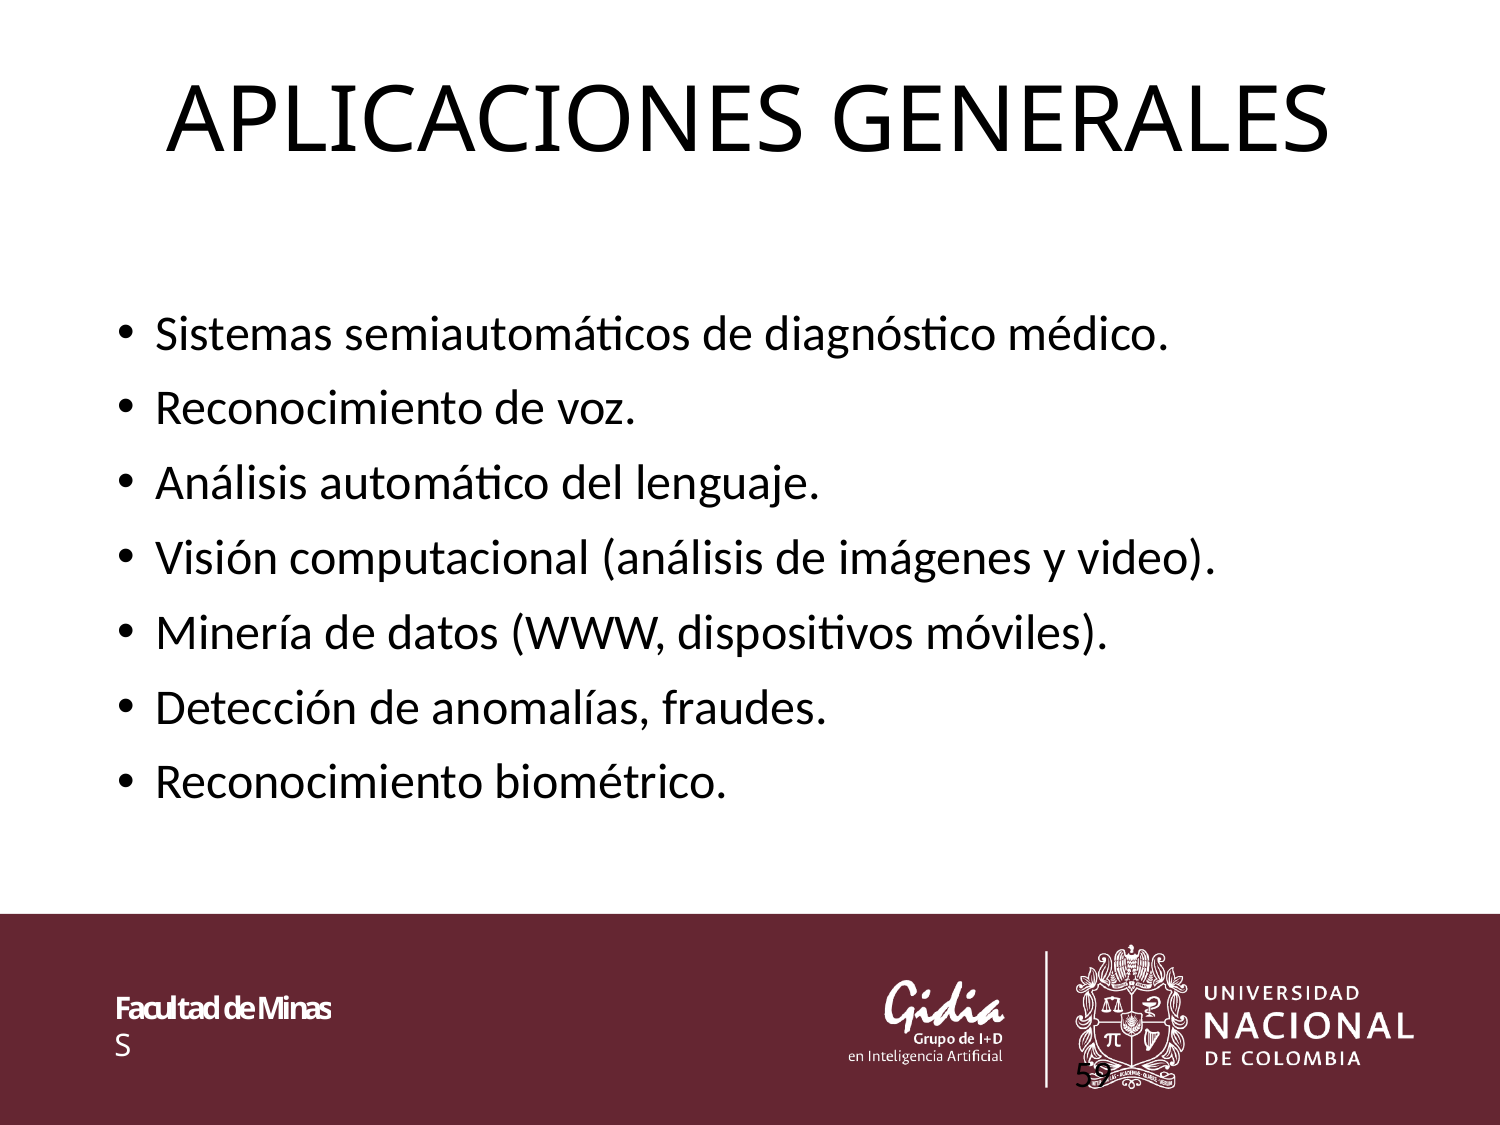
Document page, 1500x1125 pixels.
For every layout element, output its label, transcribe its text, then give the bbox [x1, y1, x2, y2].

slide_number 59 [1059, 1042, 1397, 1103]
title APLICACIONES GENERALES [103, 64, 1397, 282]
picture [773, 933, 1493, 1105]
list Sistemas semiautomáticos de diagnóstico médico. Reconocimiento de voz. Análisis automático del lenguaje. Visión computacional (análisis de imágenes y video). Minería de datos (WWW, dispositivos móviles). Detección de anomalías, fraudes. Reconocimiento biométrico. [103, 299, 1397, 863]
